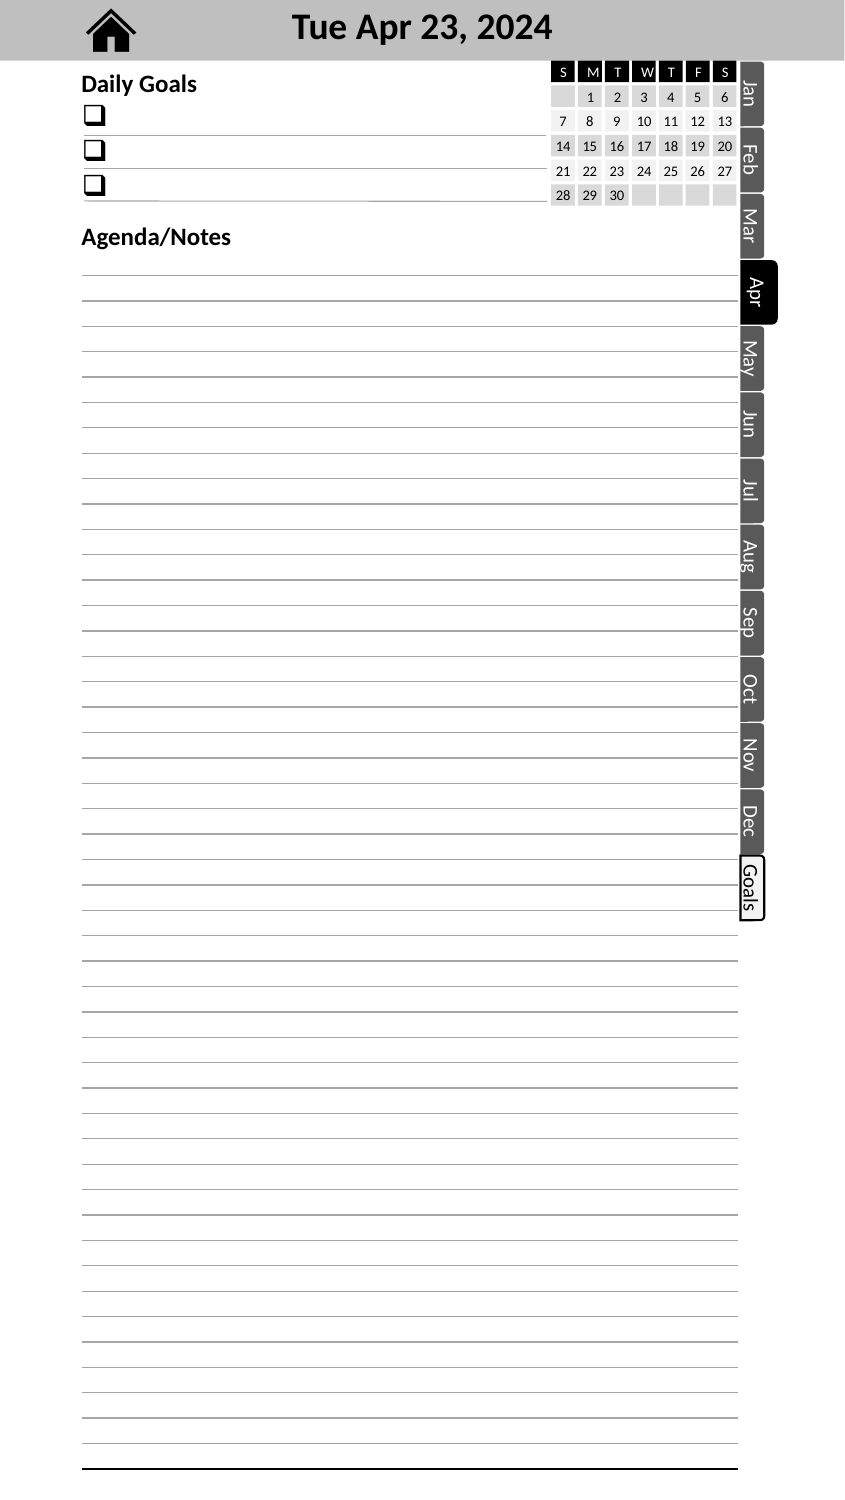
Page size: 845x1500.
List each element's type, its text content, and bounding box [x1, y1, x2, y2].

picture [82, 1, 140, 59]
list Tue Apr 23, 2024 [190, 0, 655, 61]
